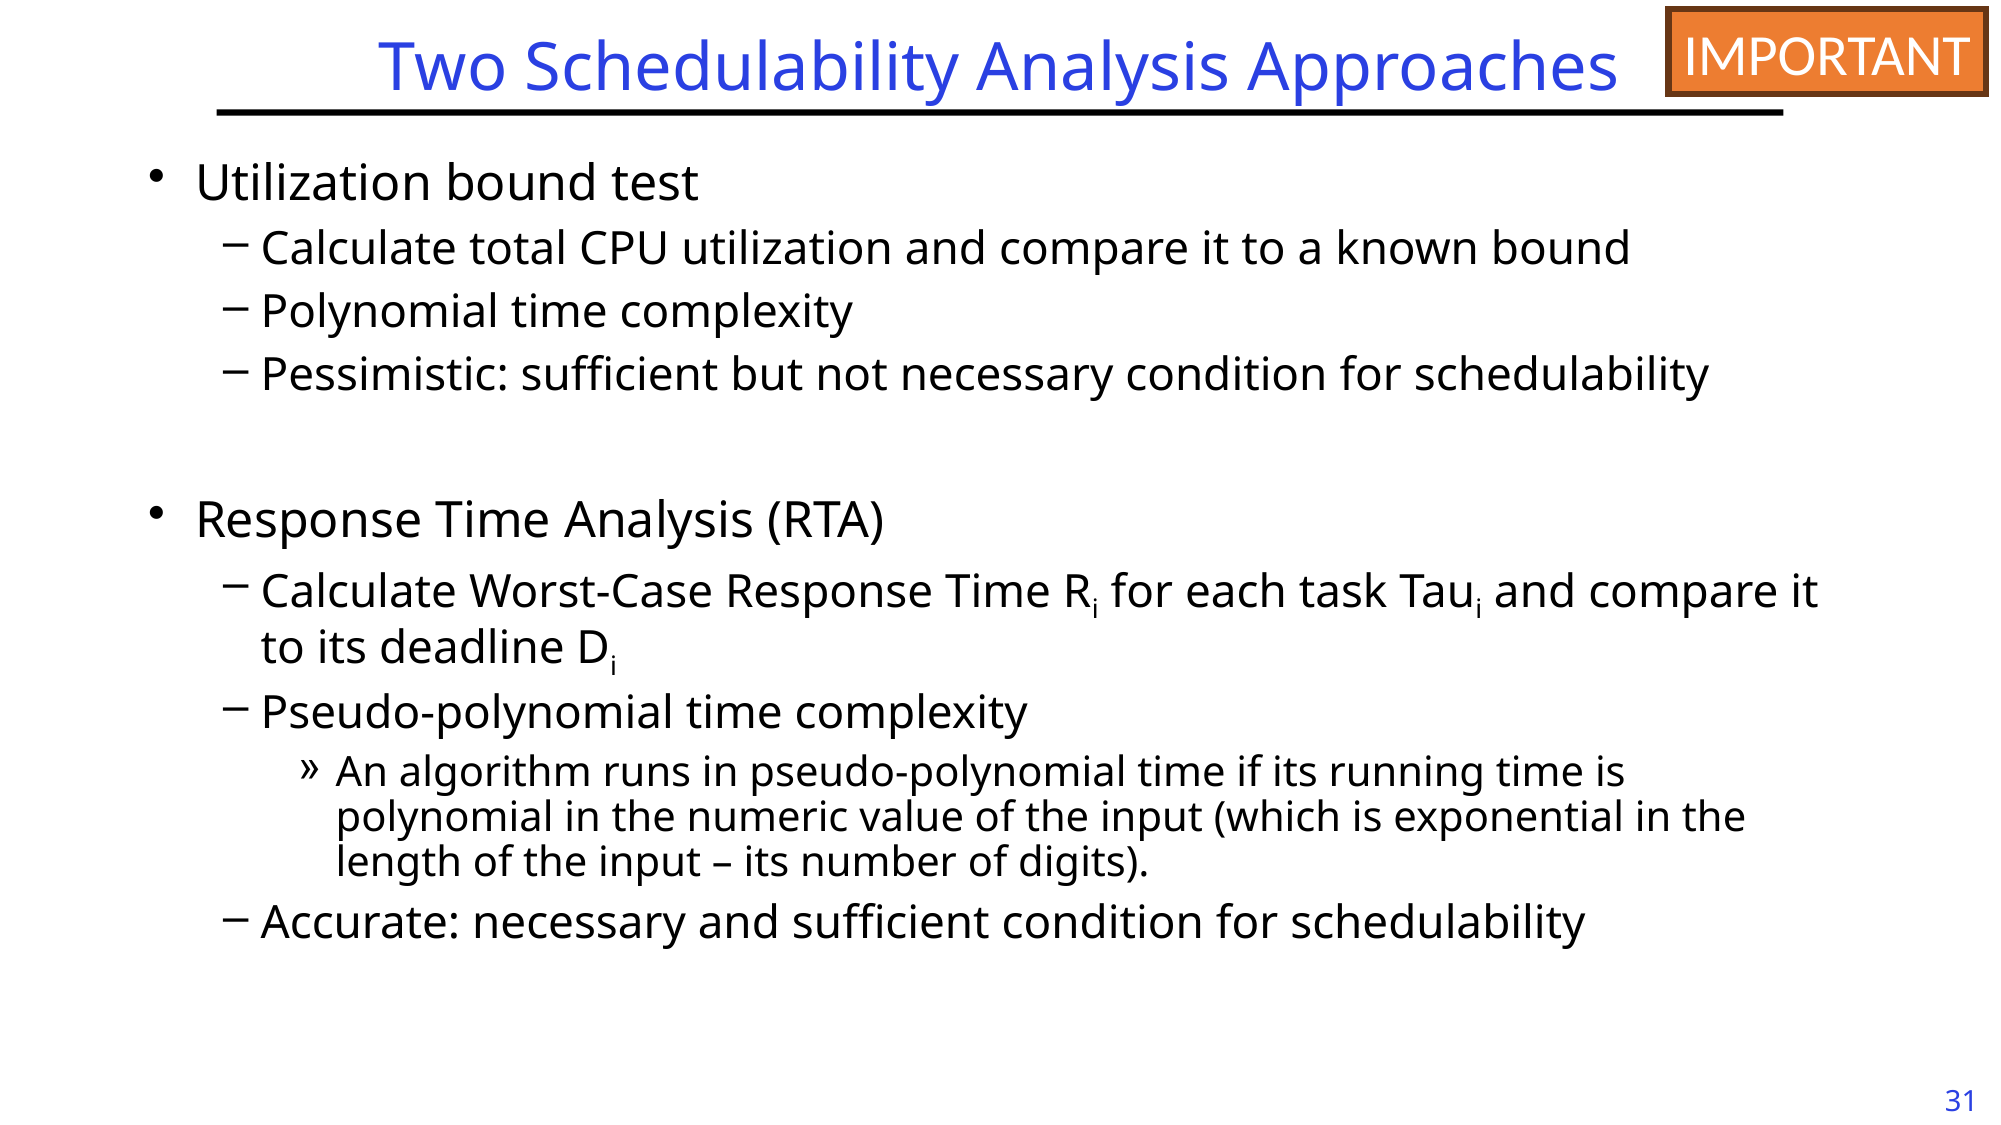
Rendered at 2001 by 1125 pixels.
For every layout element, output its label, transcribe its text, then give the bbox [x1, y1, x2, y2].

list Utilization bound test Calculate total CPU utilization and compare it to a known bound Polynomial time complexity Pessimistic: sufficient but not necessary condition for schedulability Response Time Analysis (RTA) Calculate Worst-Case Response Time Ri for each task Taui and compare it to its deadline Di Pseudo-polynomial time complexity An algorithm runs in pseudo-polynomial time if its running time is polynomial in the numeric value of the input (which is exponential in the length of the input – its number of digits). Accurate: necessary and sufficient condition for schedulability [133, 149, 1867, 1125]
title Two Schedulability Analysis Approaches [216, 24, 1784, 113]
text_box IMPORTANT [1668, 9, 1986, 94]
